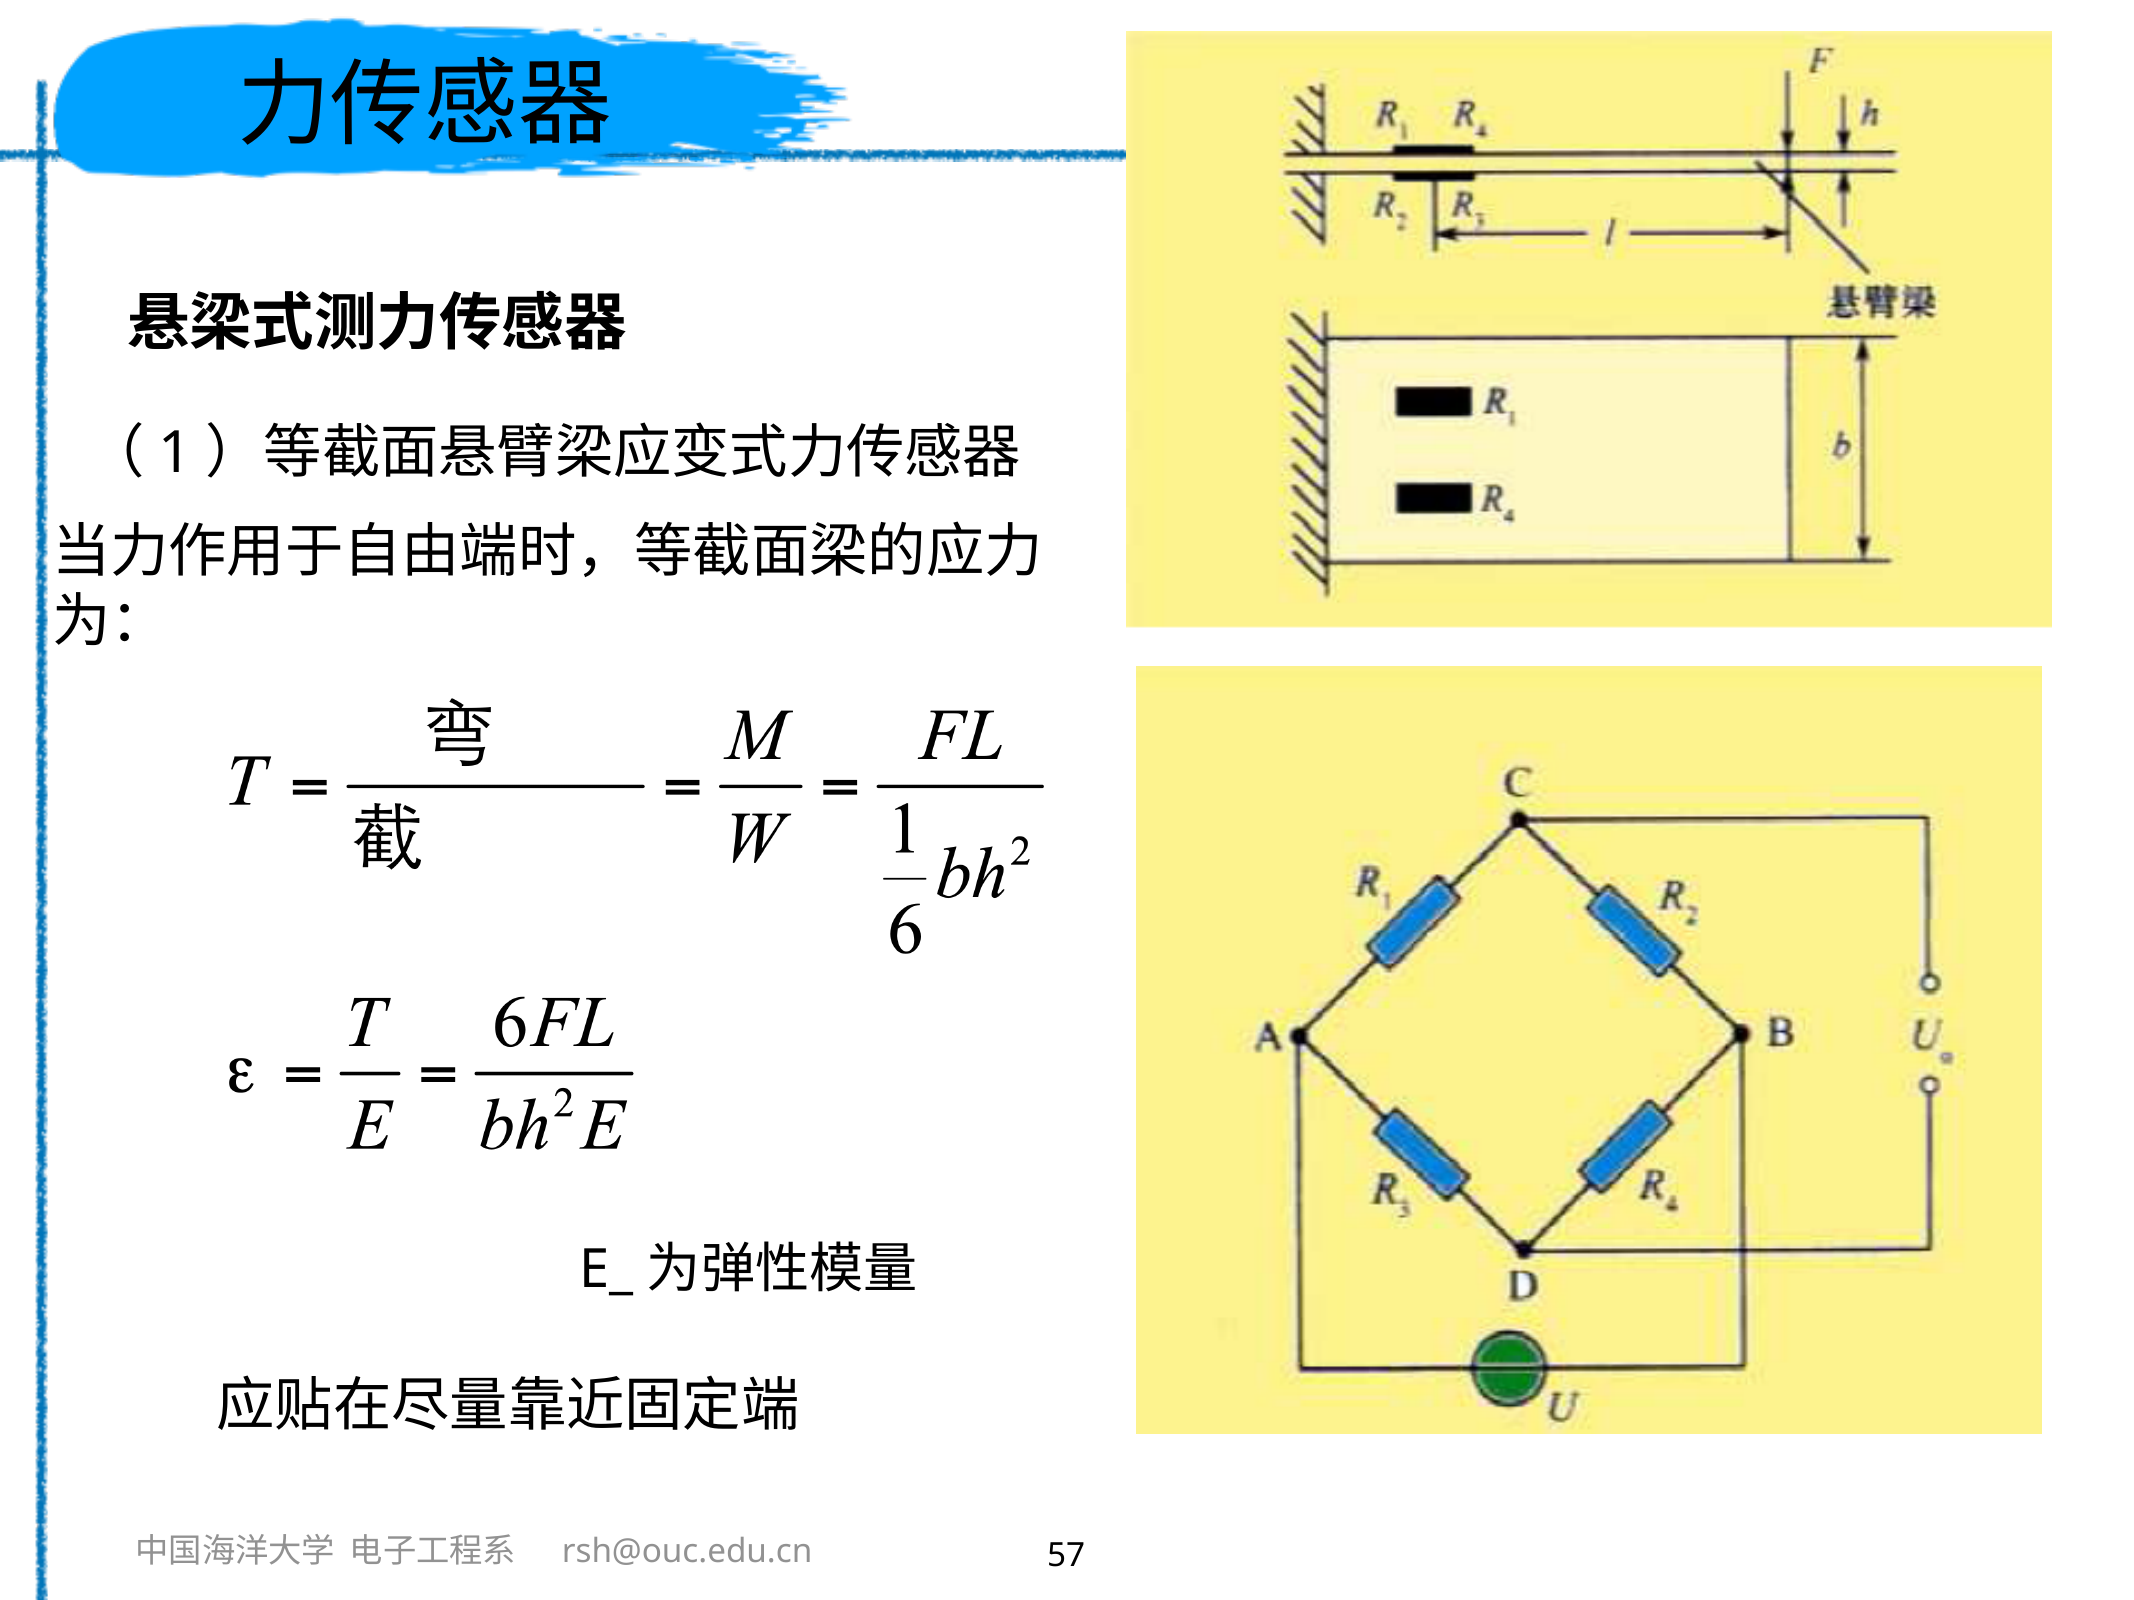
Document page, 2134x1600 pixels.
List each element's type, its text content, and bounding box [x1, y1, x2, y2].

picture [0, 15, 59, 1600]
slide_number 57 [1037, 1524, 1095, 1579]
picture [790, 15, 2052, 630]
text_box E_为弹性模量 [571, 1224, 927, 1307]
text_box 当力作用于自由端时，等截面梁的应力为： [44, 504, 1159, 662]
text_box 应贴在尽量靠近固定端 [208, 1358, 808, 1446]
text_box （1）等截面悬臂梁应变式力传感器 [77, 406, 1126, 493]
picture [1136, 666, 2042, 1434]
title 力传感器 [58, 5, 791, 193]
text_box 悬梁式测力传感器 [118, 273, 636, 366]
picture [216, 688, 1057, 1164]
